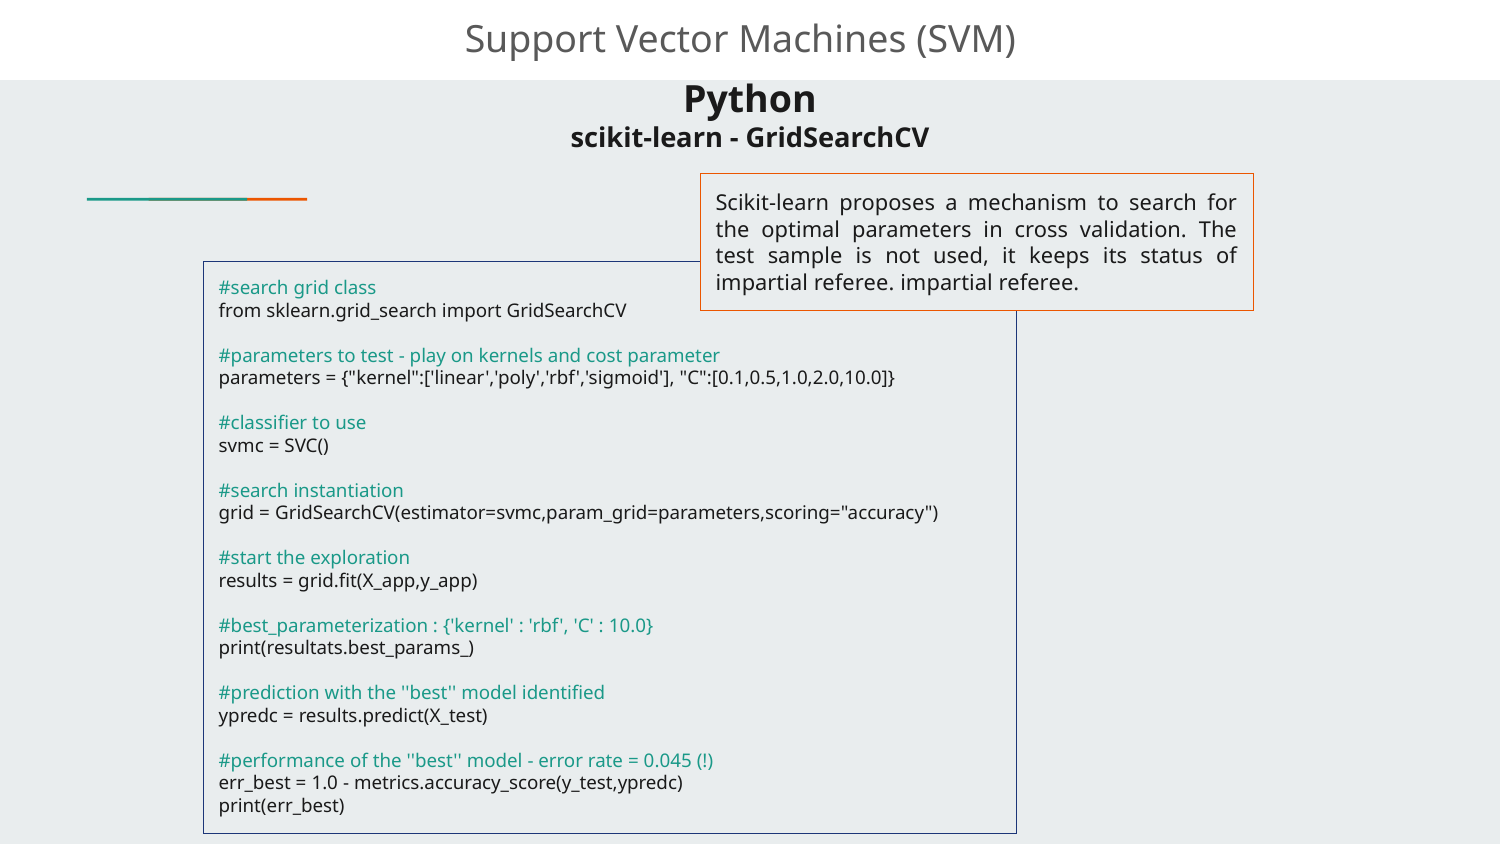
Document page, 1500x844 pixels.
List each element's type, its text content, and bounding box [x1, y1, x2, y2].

text_box #search grid class from sklearn.grid_search import GridSearchCV #parameters to test - play on kernels and cost parameter parameters = {"kernel":['linear','poly','rbf','sigmoid'], "C":[0.1,0.5,1.0,2.0,10.0]} #classifier to use svmc = SVC() #search instantiation grid = GridSearchCV(estimator=svmc,param_grid=parameters,scoring="accuracy") #start the exploration results = grid.fit(X_app,y_app) #best_parameterization : {'kernel' : 'rbf', 'C' : 10.0} print(resultats.best_params_) #prediction with the ''best'' model identified ypredc = results.predict(X_test) #performance of the ''best'' model - error rate = 0.045 (!) err_best = 1.0 - metrics.accuracy_score(y_test,ypredc) print(err_best) [203, 261, 290, 834]
picture [295, 162, 1225, 835]
title Python scikit-learn - GridSearchCV [36, 59, 1464, 169]
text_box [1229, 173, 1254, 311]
subtitle Support Vector Machines (SVM) [367, 0, 1114, 80]
